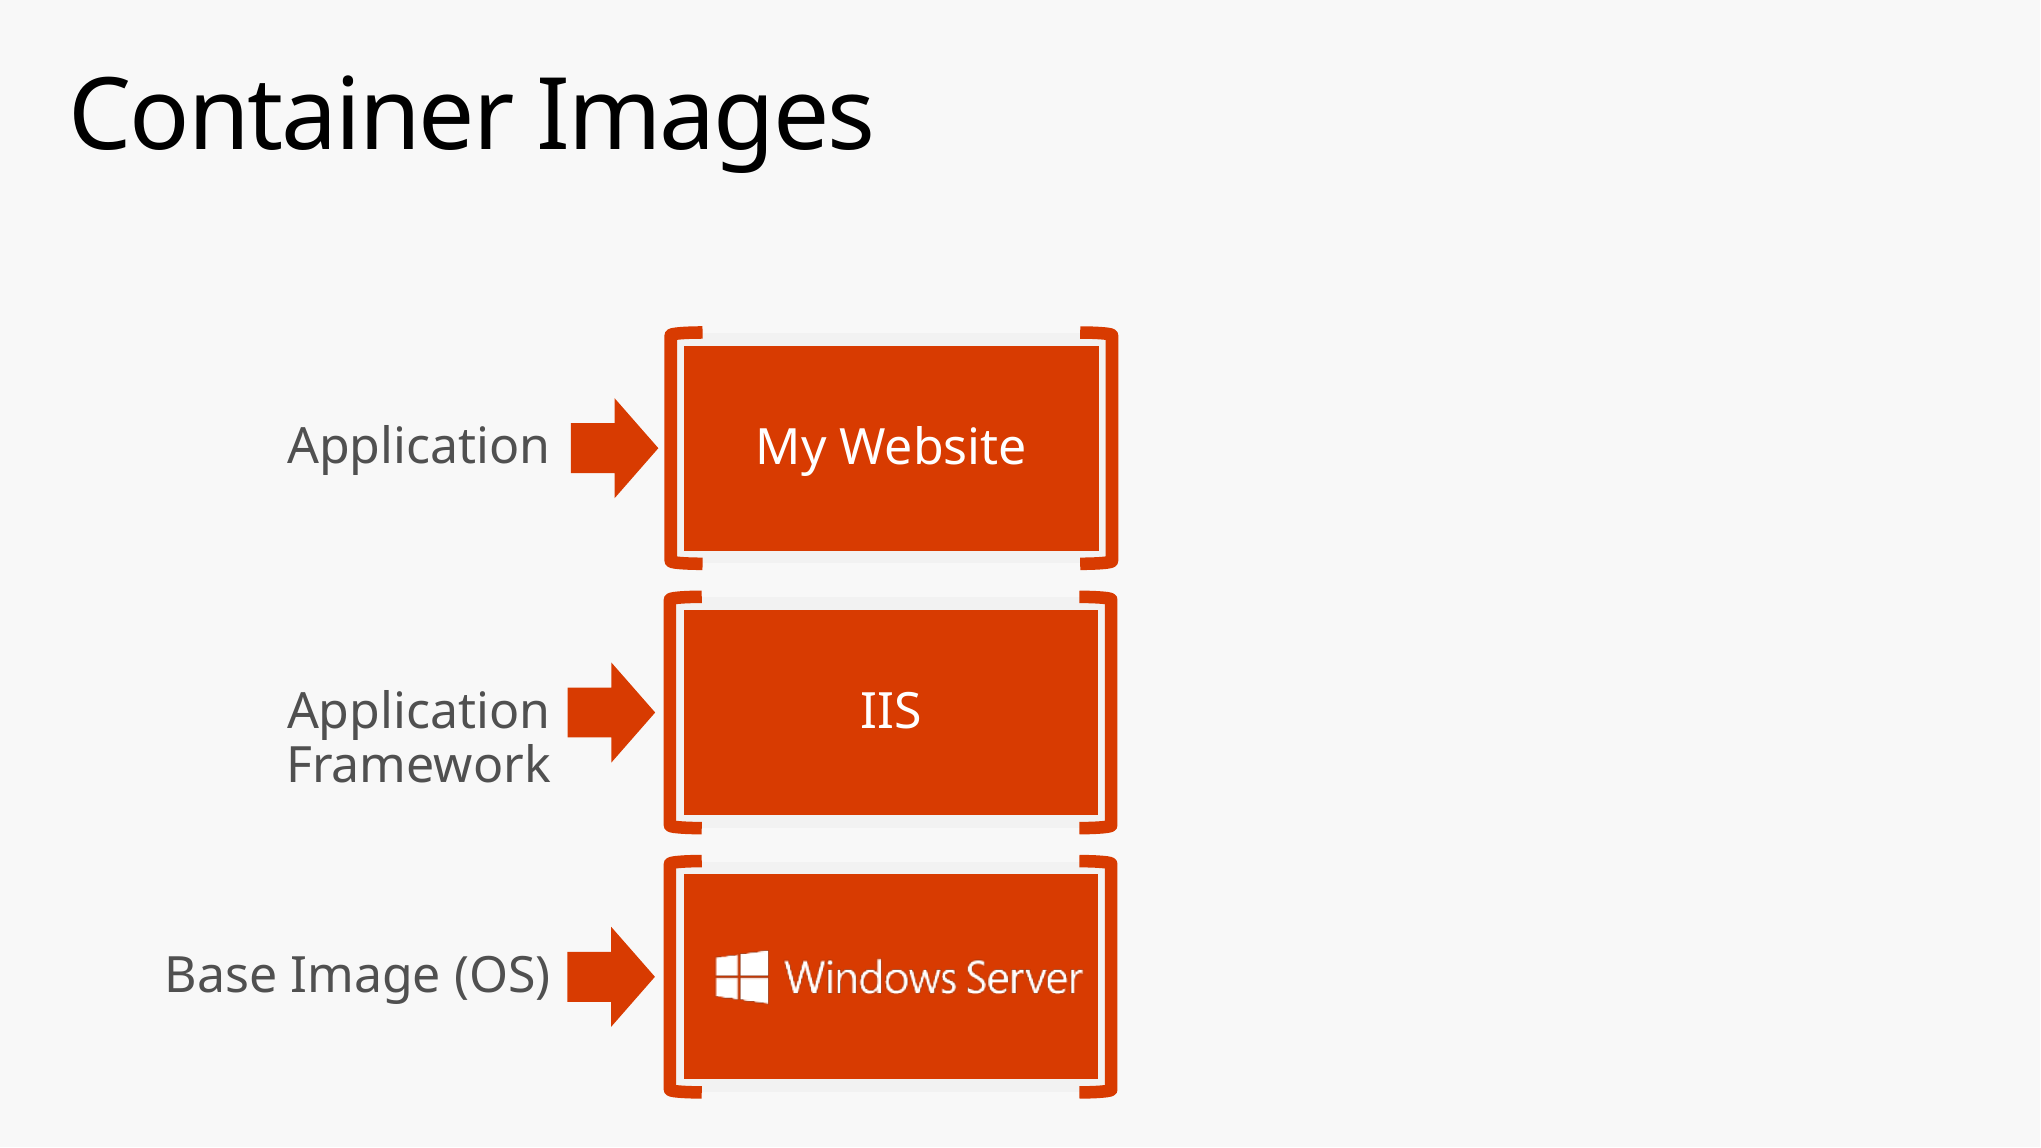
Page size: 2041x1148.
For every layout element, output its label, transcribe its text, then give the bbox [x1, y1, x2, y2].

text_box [669, 860, 1112, 1093]
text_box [669, 596, 1112, 829]
text_box Application [2, 396, 581, 499]
text_box [569, 397, 660, 500]
text_box Application Framework [5, 661, 581, 817]
text_box Base Image (OS) [2, 925, 581, 1028]
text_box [670, 332, 1113, 565]
text_box [566, 661, 656, 764]
text_box [566, 925, 656, 1028]
title Container Images [45, 48, 1996, 199]
